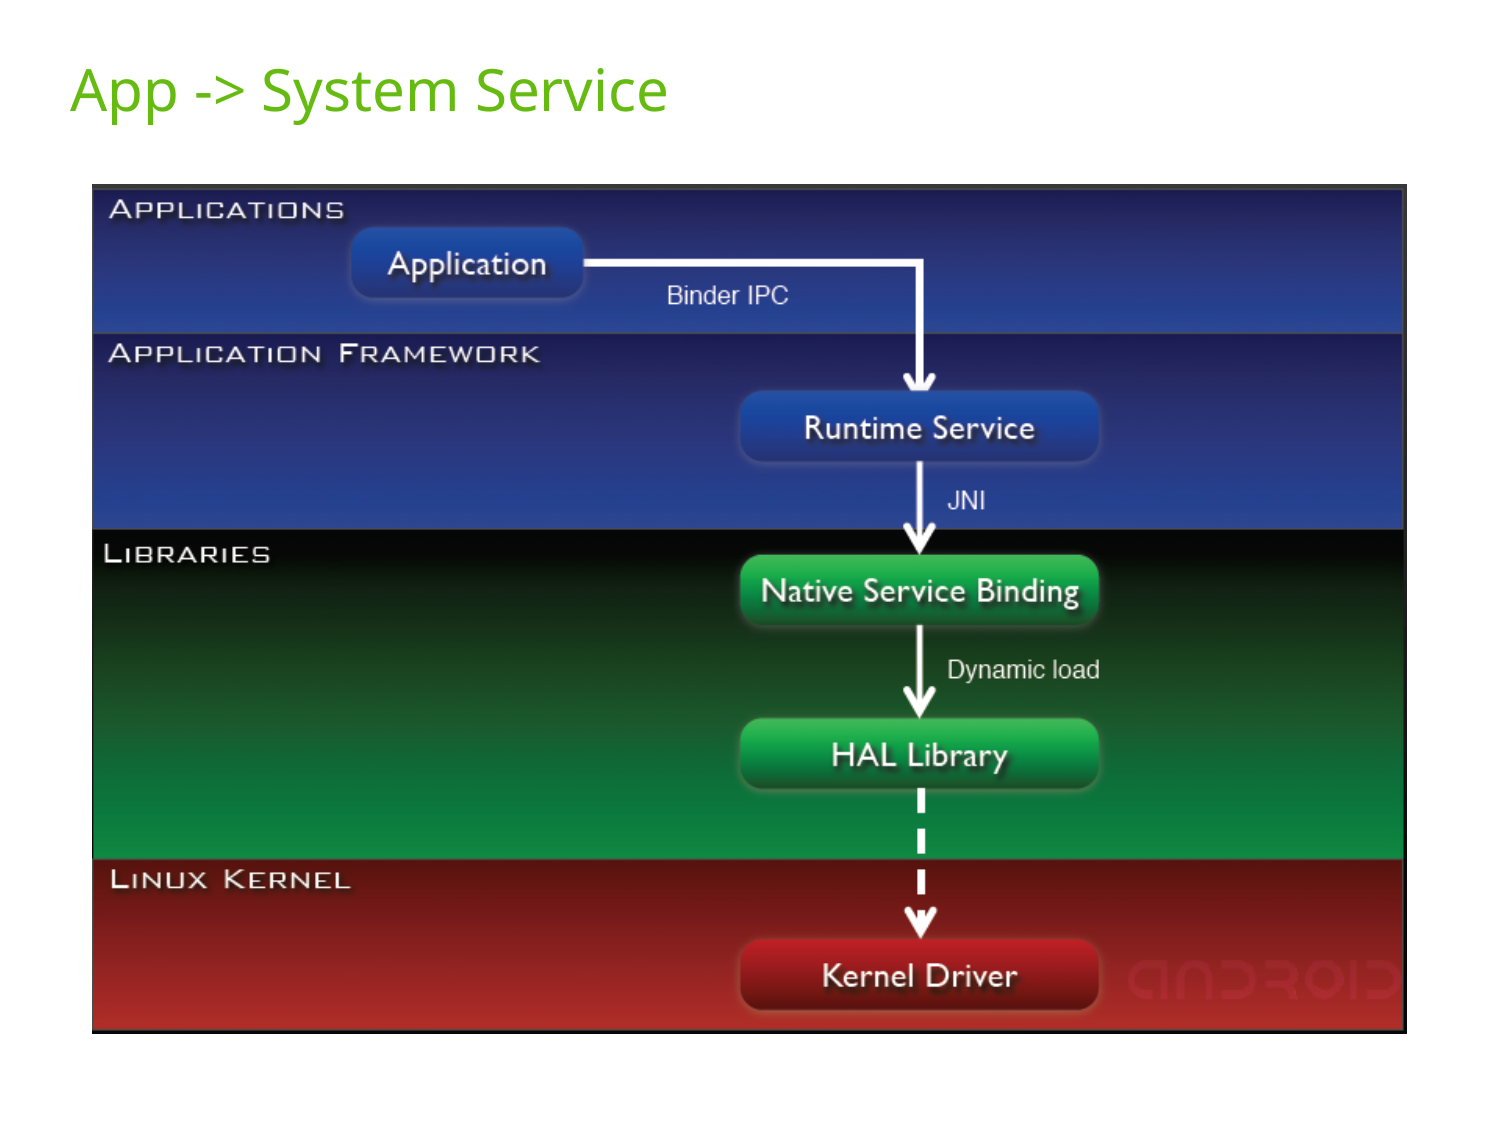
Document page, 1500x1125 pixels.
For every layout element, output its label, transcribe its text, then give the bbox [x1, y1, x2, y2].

title App -> System Service [70, 52, 1430, 139]
picture [92, 184, 1408, 1034]
